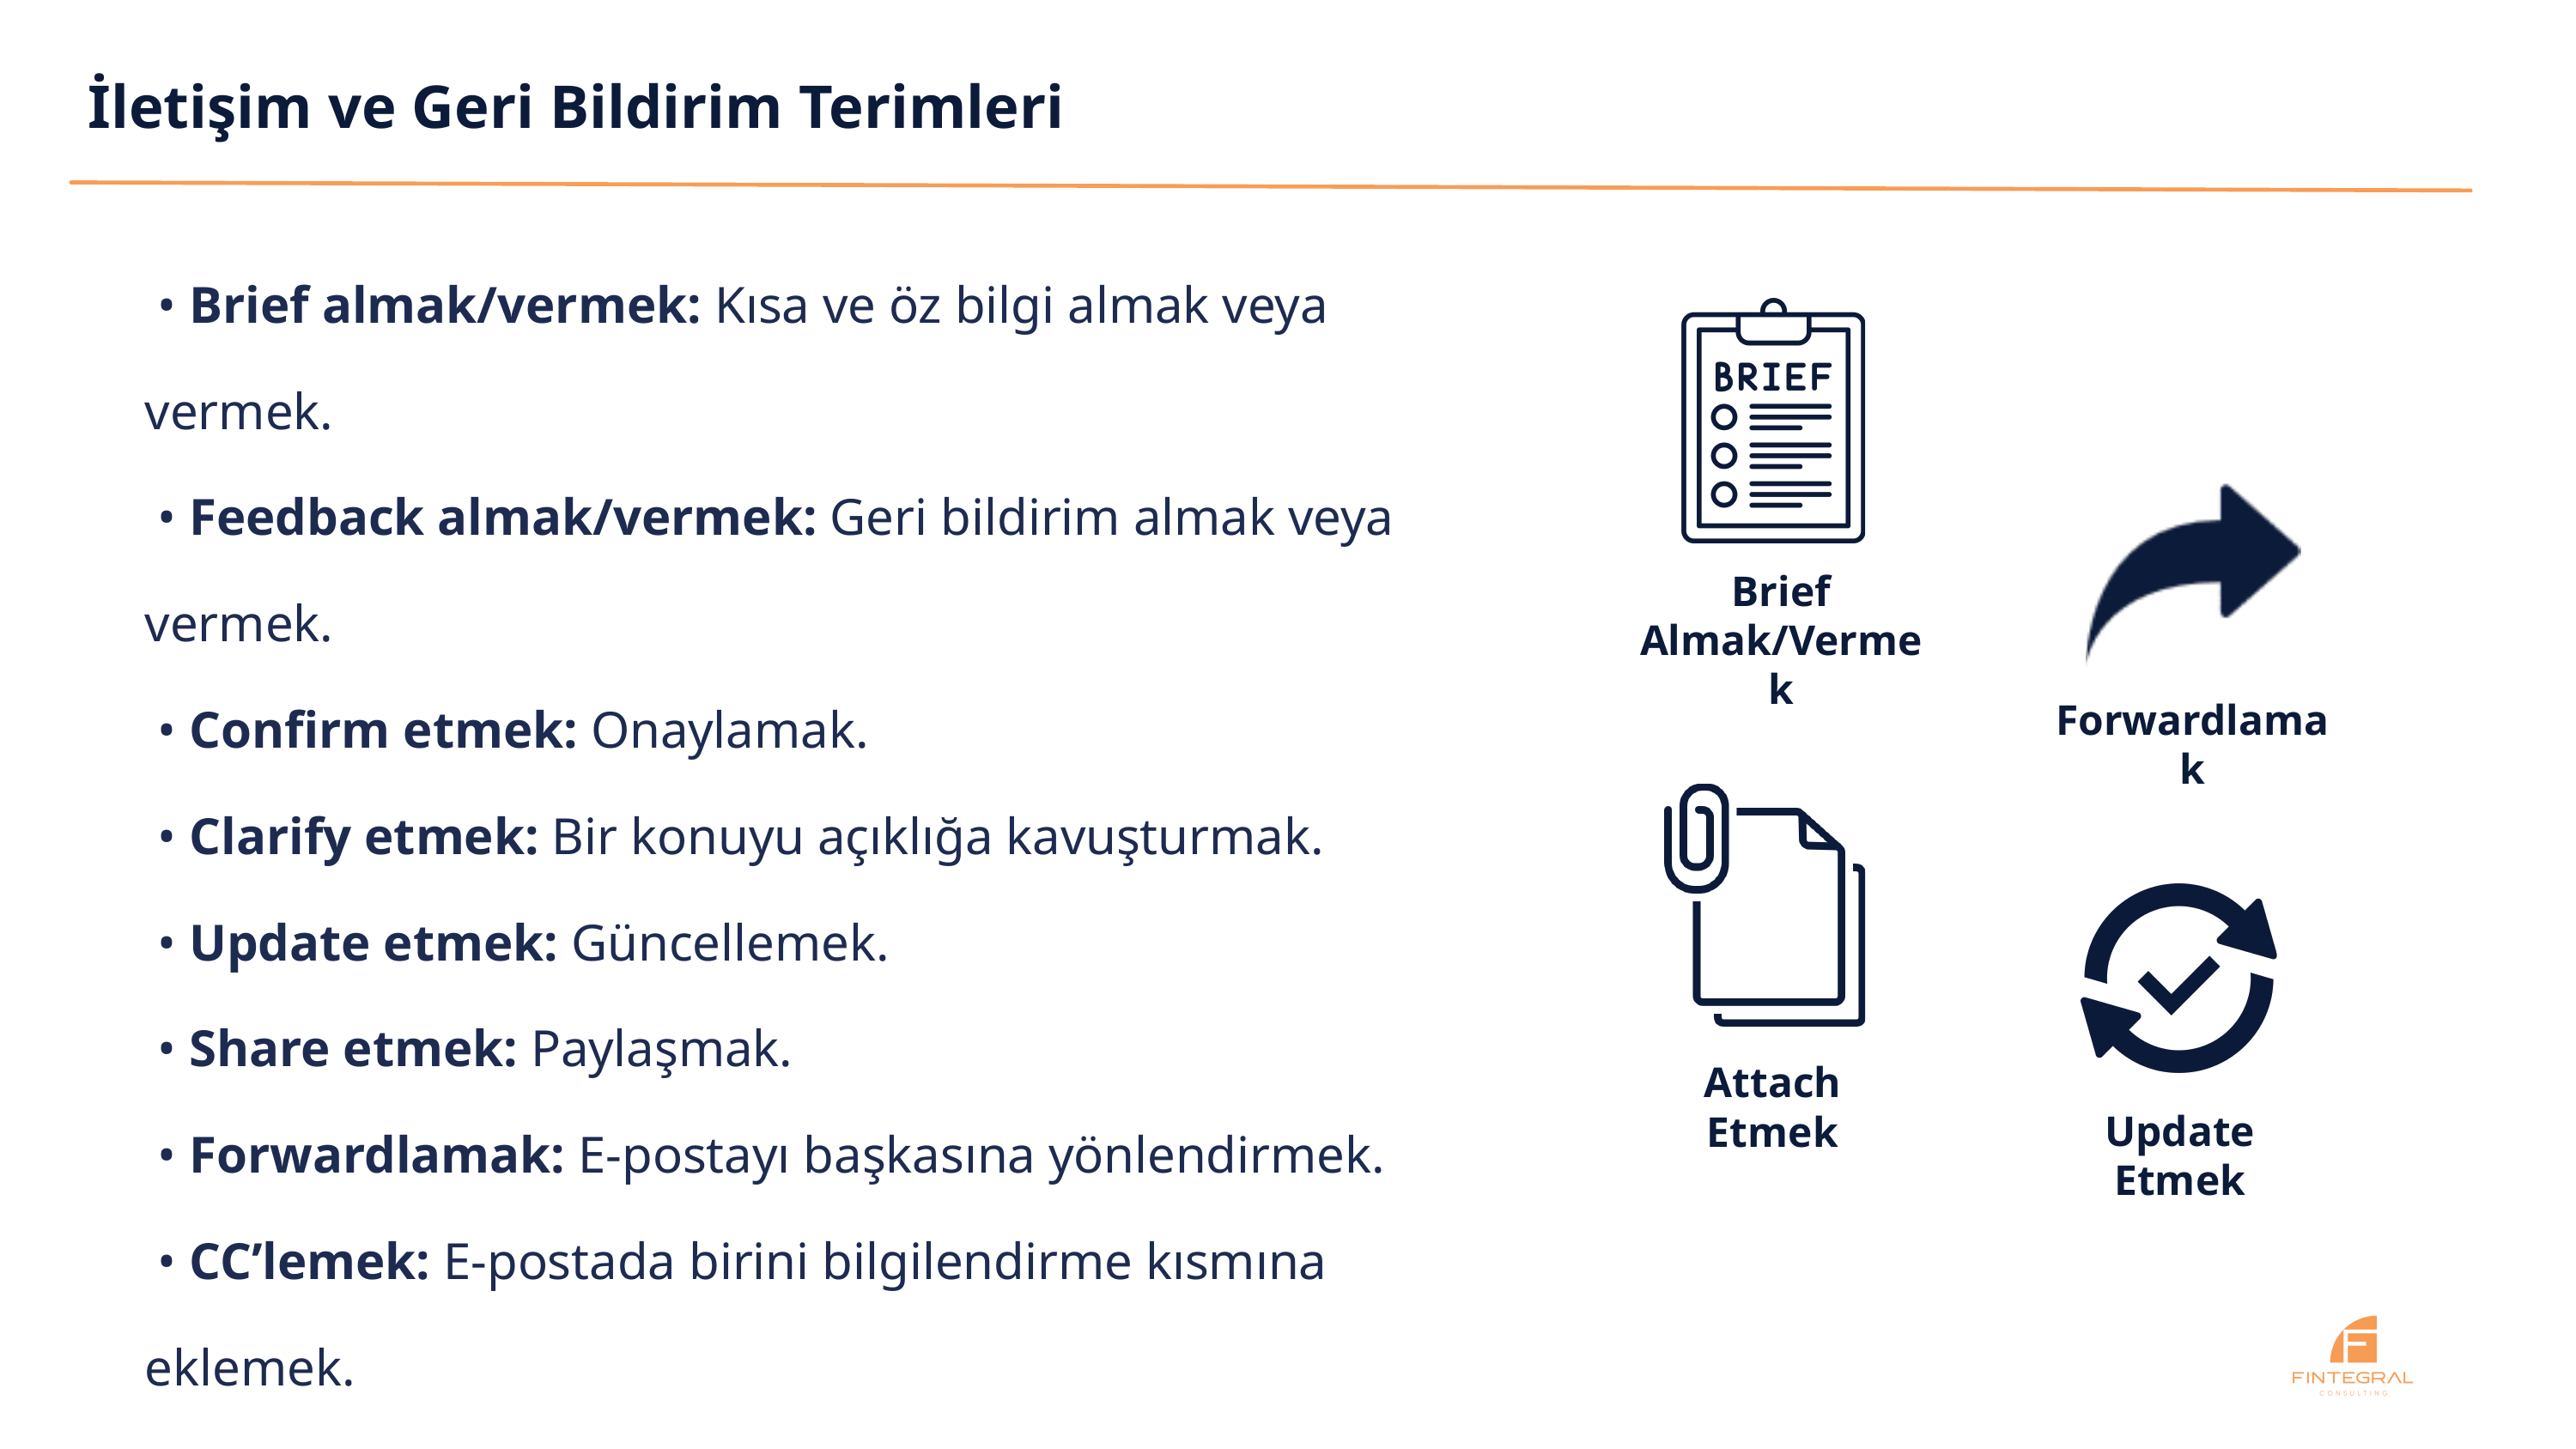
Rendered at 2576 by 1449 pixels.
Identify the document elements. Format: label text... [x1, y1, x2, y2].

text_box [1664, 784, 1866, 1027]
text_box [1681, 298, 1866, 544]
text_box Attach Etmek [1681, 1056, 1864, 1155]
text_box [2274, 1303, 2432, 1429]
text_box [2086, 482, 2301, 667]
text_box [2081, 883, 2277, 1073]
text_box • Brief almak/vermek: Kısa ve öz bilgi almak veya vermek. • Feedback almak/vermek: Geri bildirim almak veya vermek. • Confirm etmek: Onaylamak. • Clarify etmek: Bir konuyu açıklığa kavuşturmak. • Update etmek: Güncellemek. • Share etmek: Paylaşmak. • Forwardlamak: E-postayı başkasına yönlendirmek. • CC’lemek: E-postada birini bilgilendirme kısmına eklemek. • FYI: “For Your Information” kısaltması, “bilginize” demek. • Attach etmek/Attachlemek: E-postaya dosya eklemek. [144, 227, 1477, 1449]
text_box Forwardlamak [2050, 694, 2336, 793]
text_box İletişim ve Geri Bildirim Terimleri [88, 69, 2454, 211]
text_box Update Etmek [2086, 1105, 2275, 1203]
text_box Brief Almak/Vermek [1631, 565, 1932, 713]
